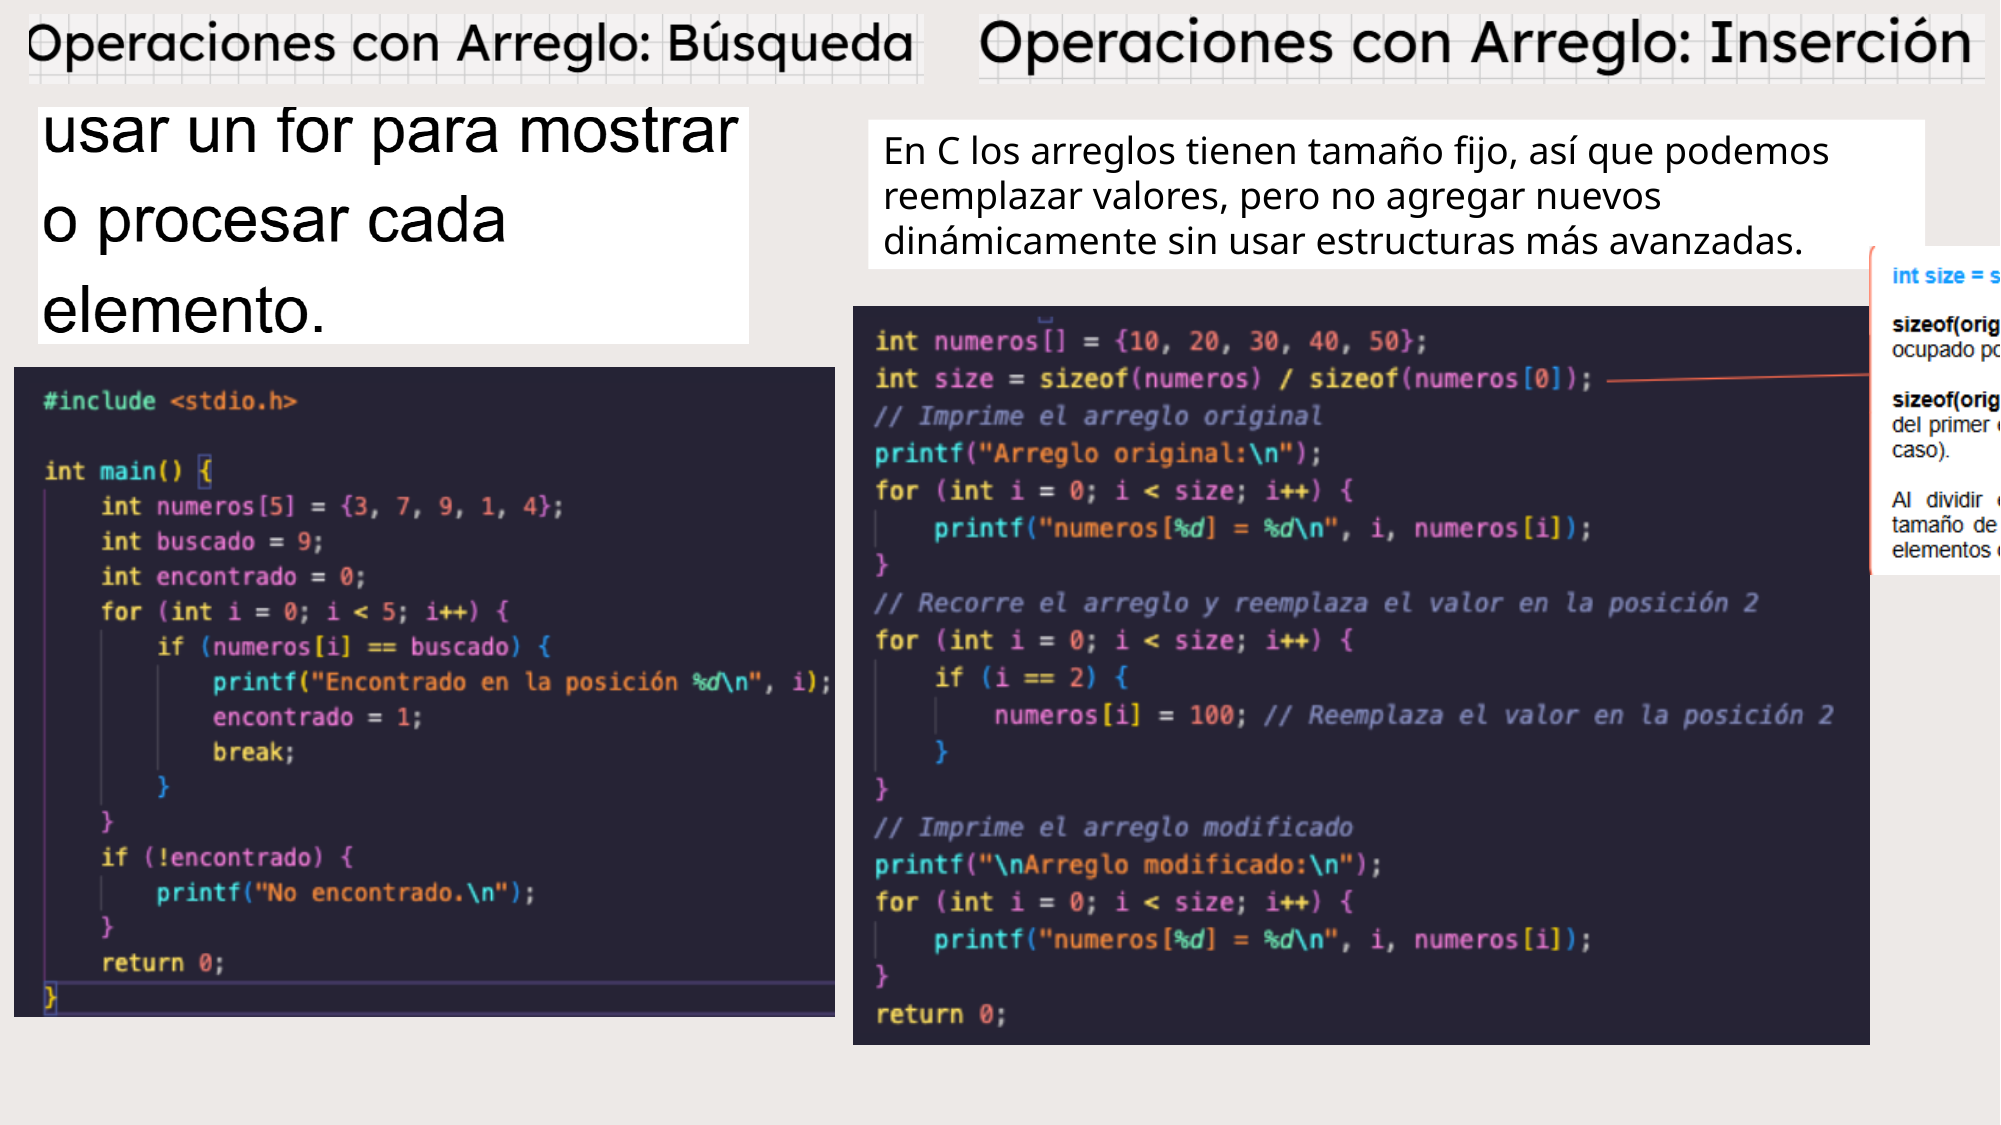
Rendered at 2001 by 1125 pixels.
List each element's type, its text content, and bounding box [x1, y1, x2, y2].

picture [38, 107, 749, 344]
picture [979, 14, 1985, 84]
picture [29, 14, 924, 84]
text_box En C los arreglos tienen tamaño fijo, así que podemos reemplazar valores, pero no agregar nuevos dinámicamente sin usar estructuras más avanzadas. [868, 119, 1926, 270]
picture [14, 367, 835, 1018]
picture [853, 246, 2000, 1045]
